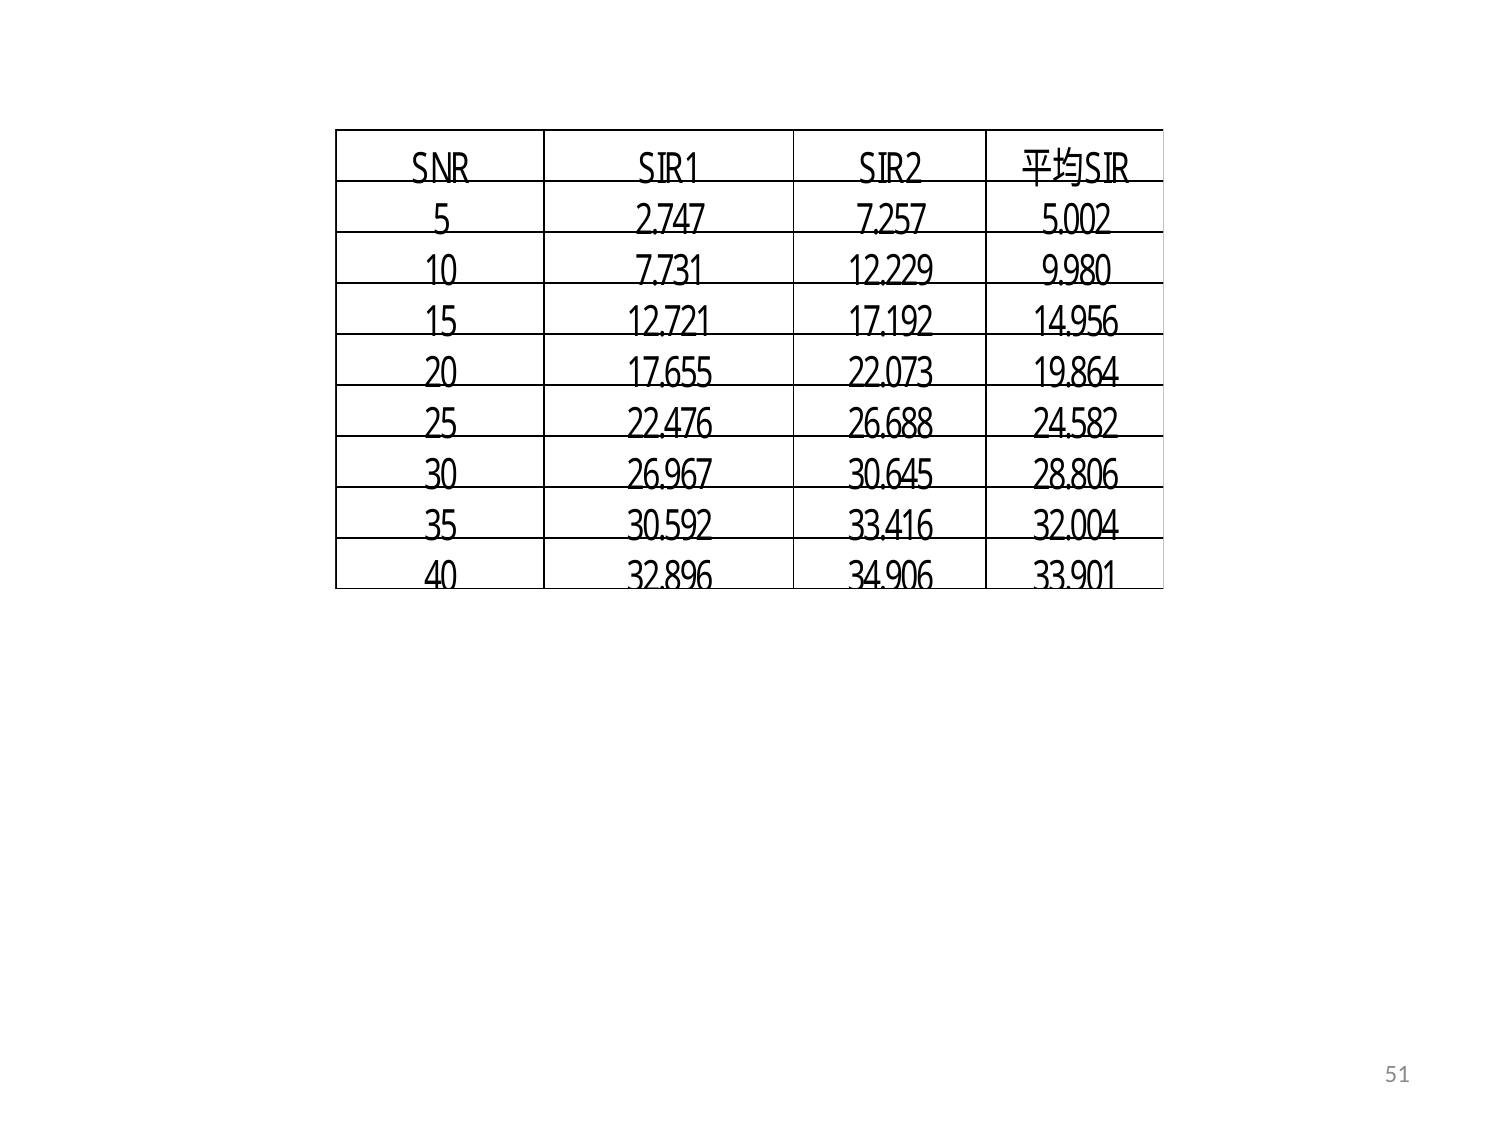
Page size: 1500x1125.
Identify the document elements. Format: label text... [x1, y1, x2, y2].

slide_number 51 [1074, 1042, 1425, 1103]
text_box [335, 128, 1165, 591]
